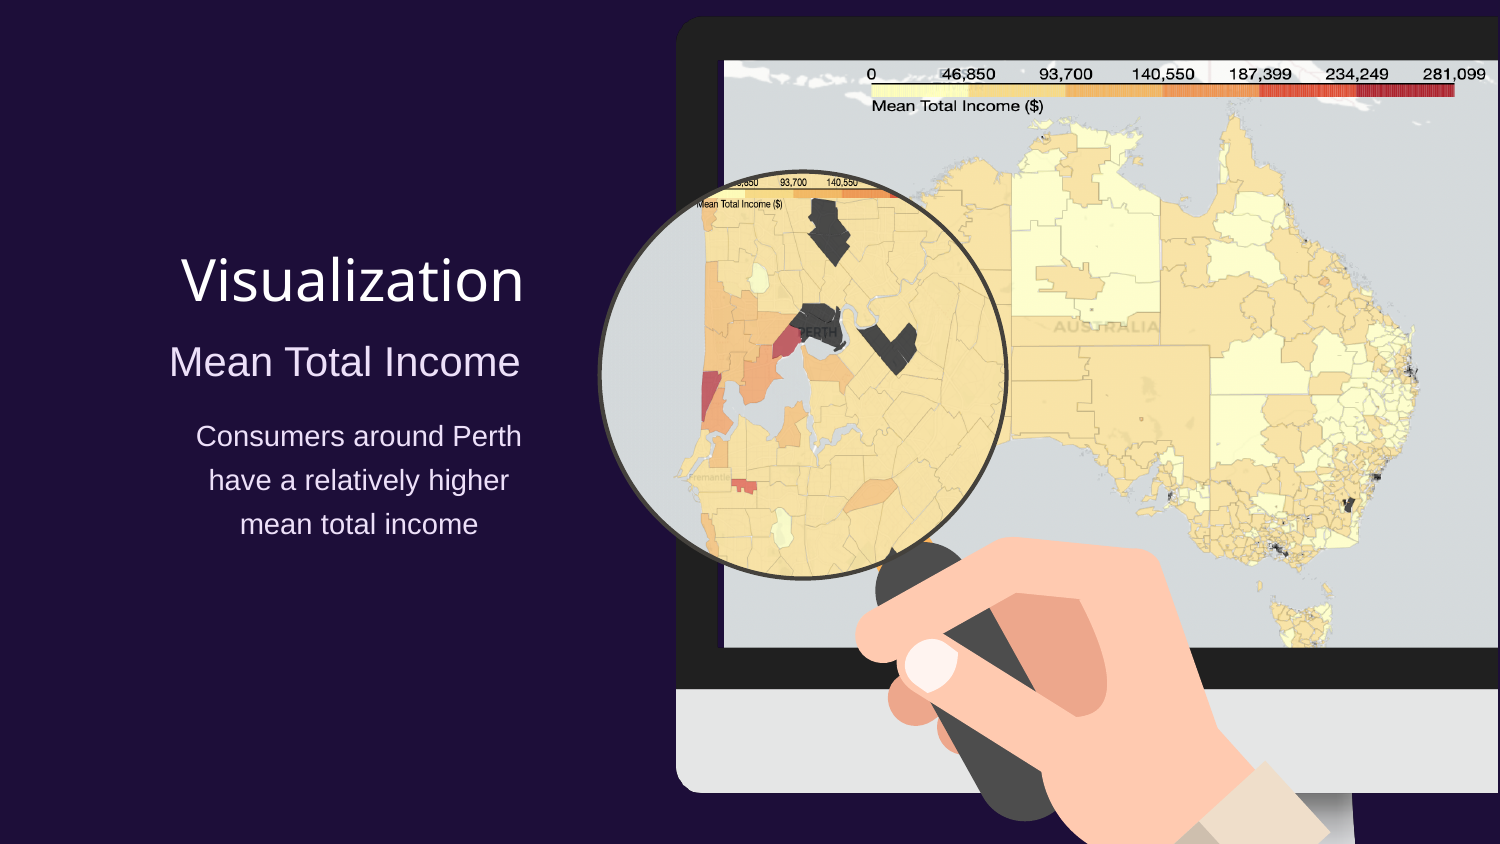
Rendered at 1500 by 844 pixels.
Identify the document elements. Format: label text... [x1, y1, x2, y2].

text_box Mean Total Income [101, 327, 594, 392]
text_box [599, 171, 1331, 844]
text_box Visualization [20, 228, 594, 323]
text_box Consumers around Perth have a relatively higher mean total income [172, 401, 547, 583]
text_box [675, 16, 1499, 844]
